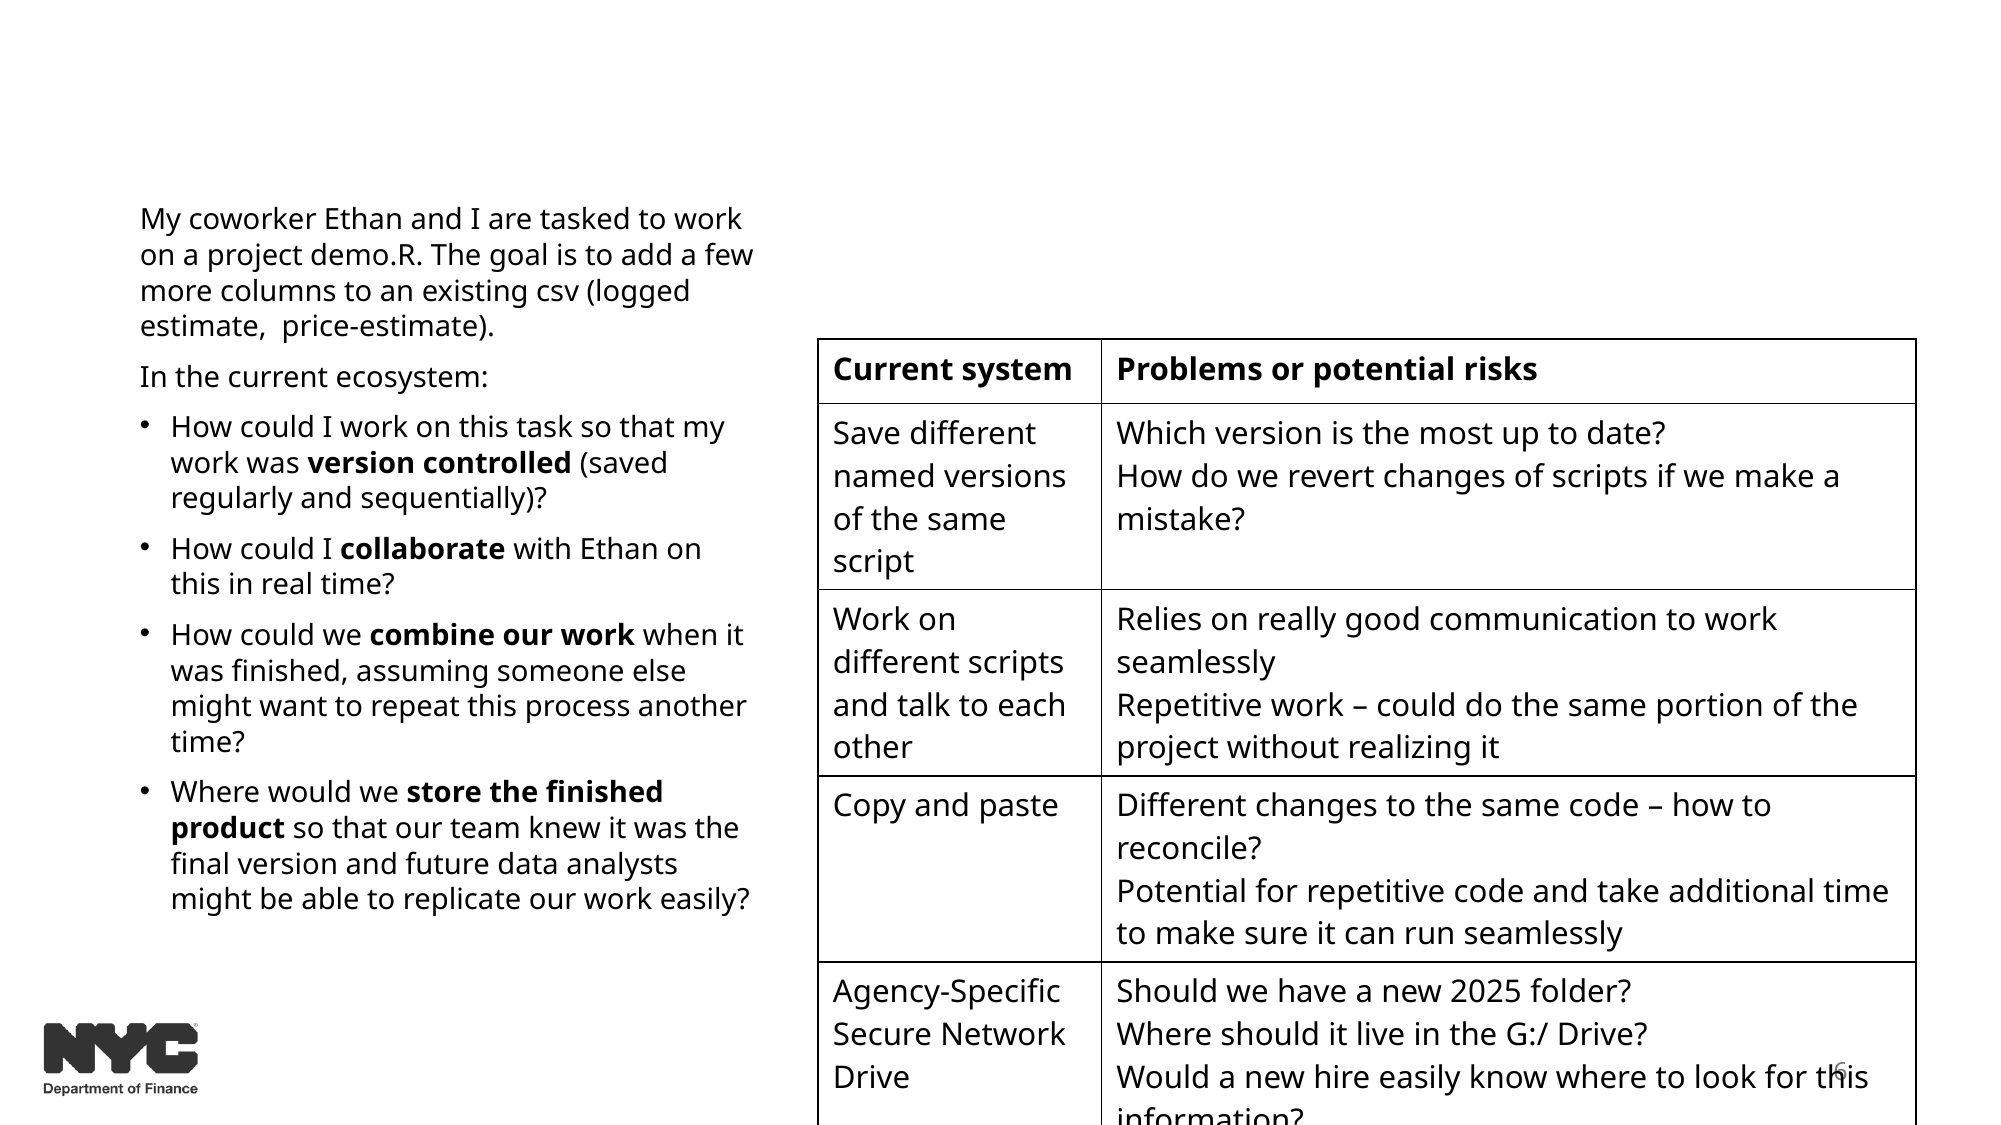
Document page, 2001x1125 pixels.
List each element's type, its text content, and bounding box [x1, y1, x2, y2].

table_cell Copy and paste [819, 777, 1101, 961]
table_cell Agency-Specific Secure Network Drive [819, 963, 1101, 1125]
table_header Current system [819, 340, 1101, 403]
table_header Problems or potential risks [1102, 340, 1915, 403]
table_cell Which version is the most up to date? How do we revert changes of scripts if we make a mistake? [1102, 404, 1915, 589]
table_cell Relies on really good communication to work seamlessly Repetitive work – could do the same portion of the project without realizing it [1102, 590, 1915, 775]
picture [28, 1000, 222, 1114]
table_cell Save different named versions of the same script [819, 404, 1101, 589]
table_cell Work on different scripts and talk to each other [819, 590, 1101, 775]
text_box My coworker Ethan and I are tasked to work on a project demo.R. The goal is to add a few more columns to an existing csv (logged estimate, price-estimate). In the current ecosystem: How could I work on this task so that my work was version controlled (saved regularly and sequentially)? How could I collaborate with Ethan on this in real time? How could we combine our work when it was finished, assuming someone else might want to repeat this process another time? Where would we store the finished product so that our team knew it was the final version and future data analysts might be able to replicate our work easily? [125, 193, 771, 950]
table_cell Different changes to the same code – how to reconcile? Potential for repetitive code and take additional time to make sure it can run seamlessly [1102, 777, 1915, 961]
table_cell Should we have a new 2025 folder? Where should it live in the G:/ Drive? Would a new hire easily know where to look for this information? [1102, 963, 1915, 1125]
